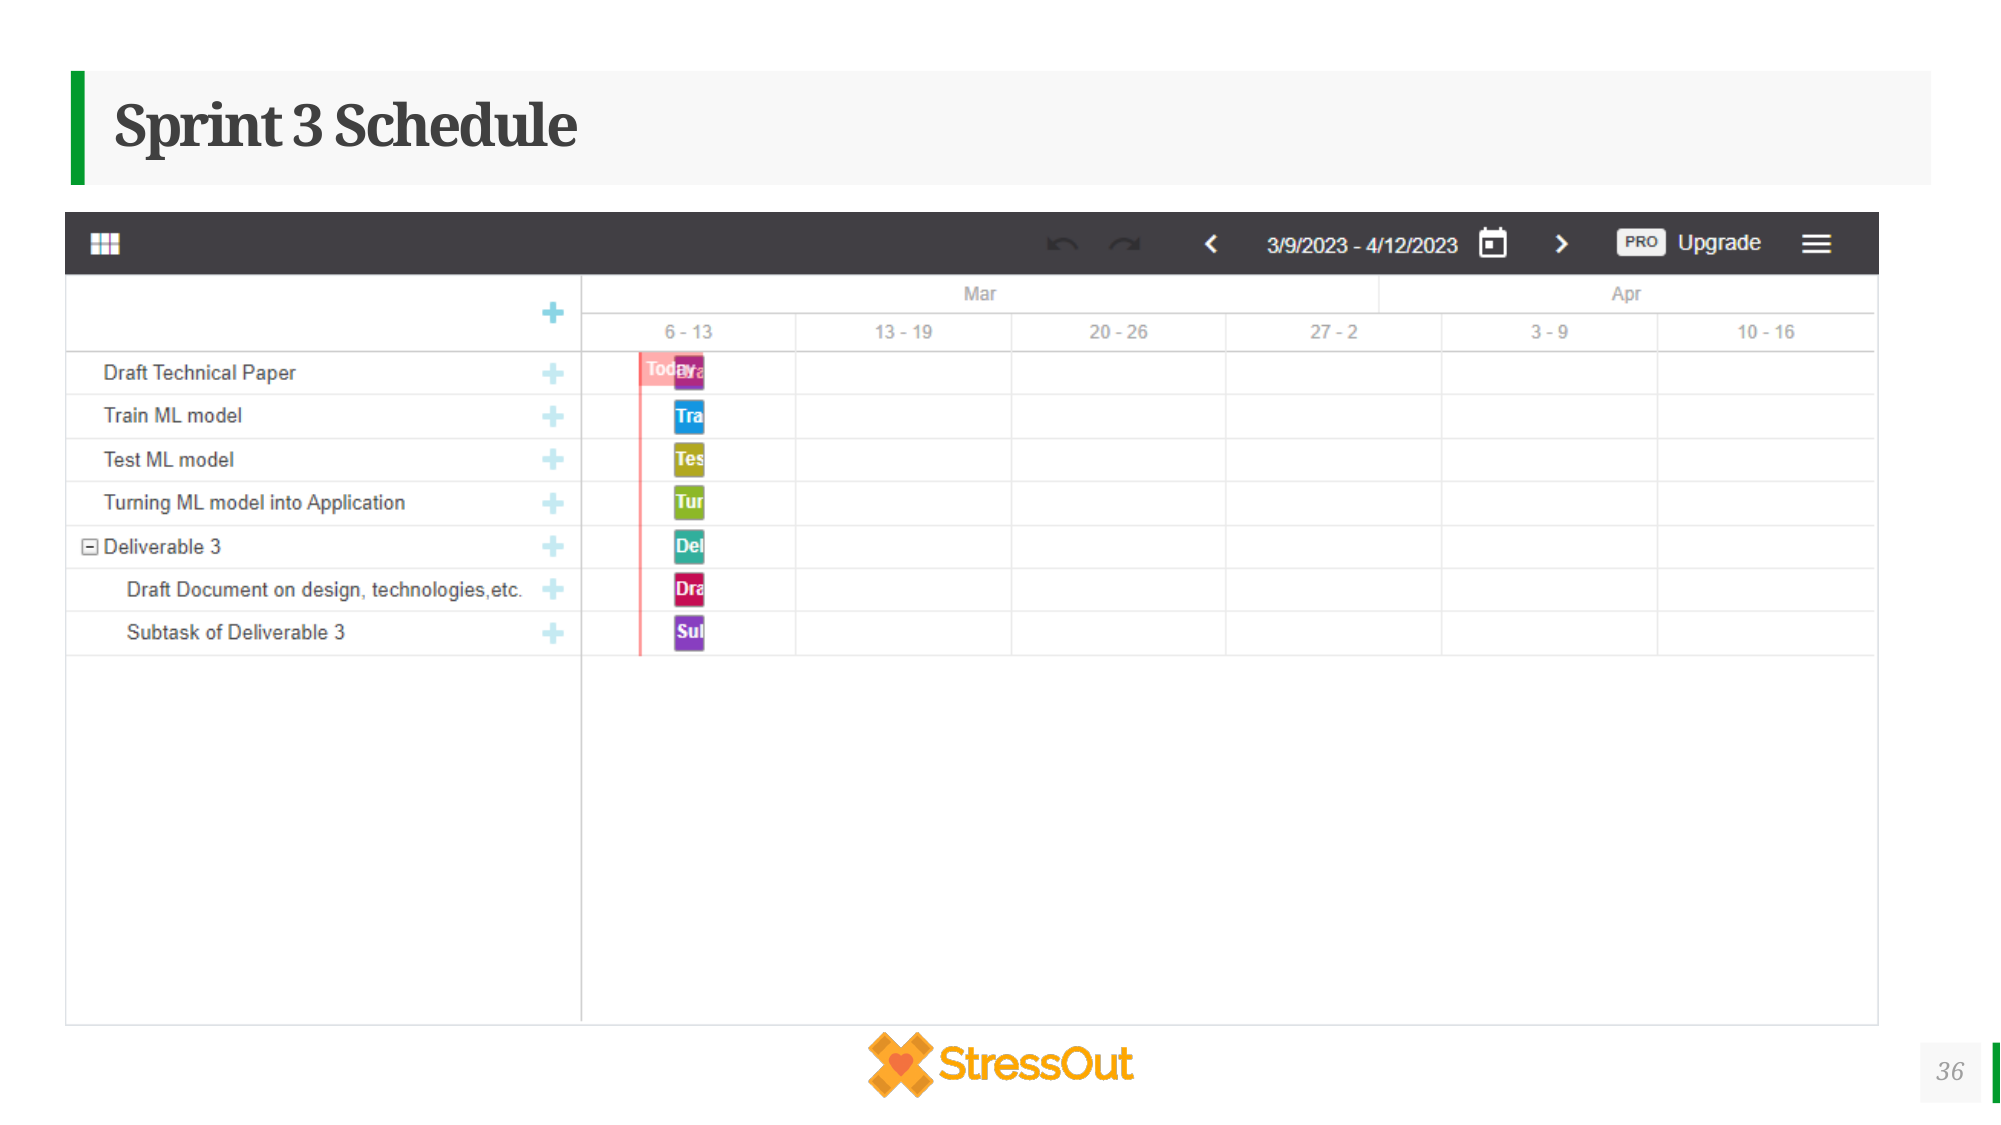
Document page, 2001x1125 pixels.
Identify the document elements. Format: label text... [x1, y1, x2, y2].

title Sprint 3 Schedule [84, 70, 1932, 185]
picture [65, 212, 1879, 1105]
slide_number 36 [1920, 1042, 1982, 1103]
